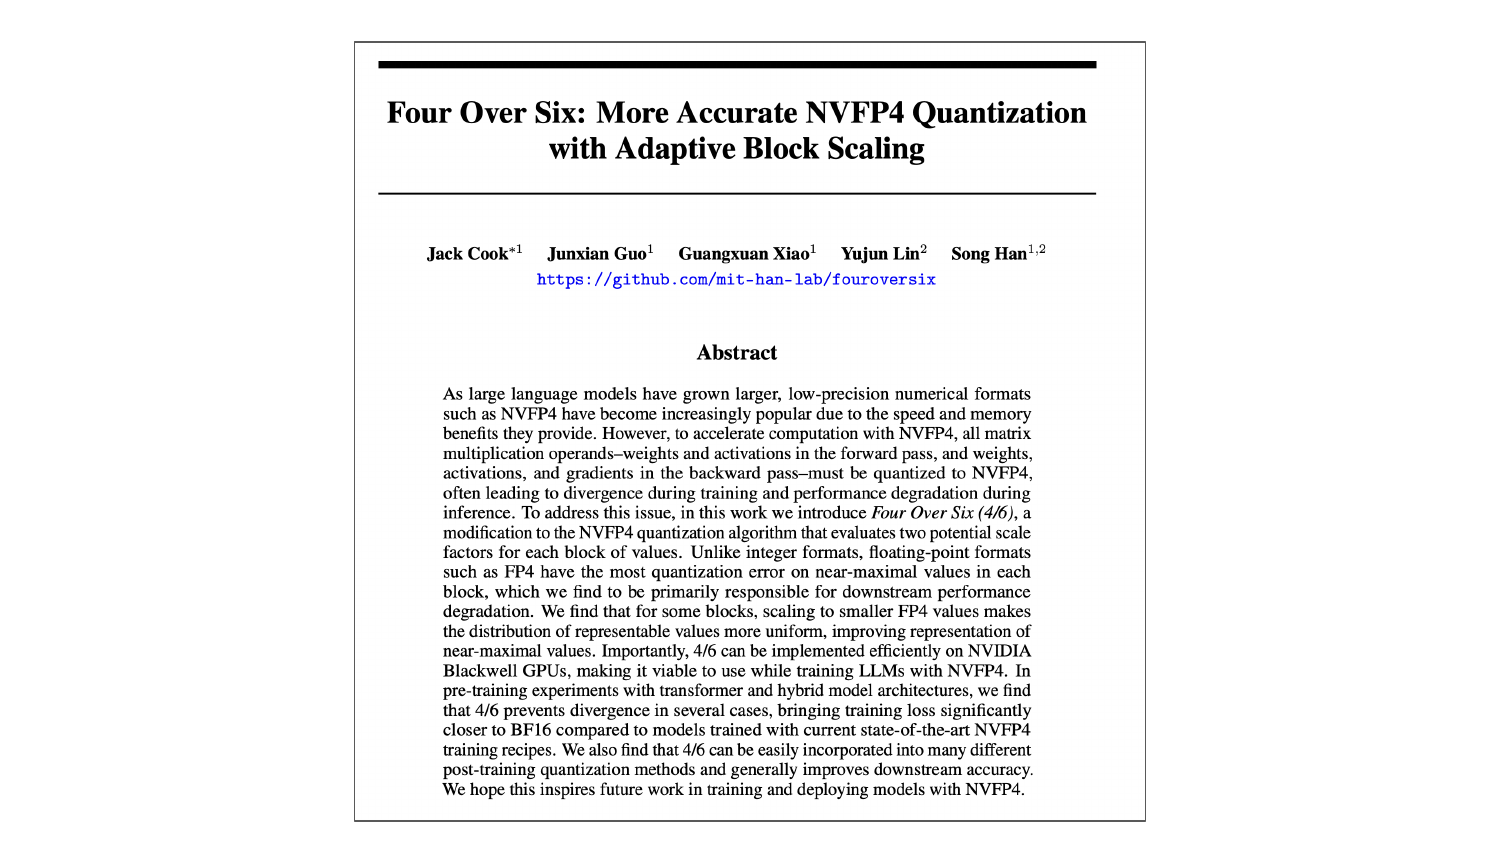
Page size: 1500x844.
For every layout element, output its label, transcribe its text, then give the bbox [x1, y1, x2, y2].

title A [63, 0, 1461, 94]
picture [355, 42, 1145, 821]
